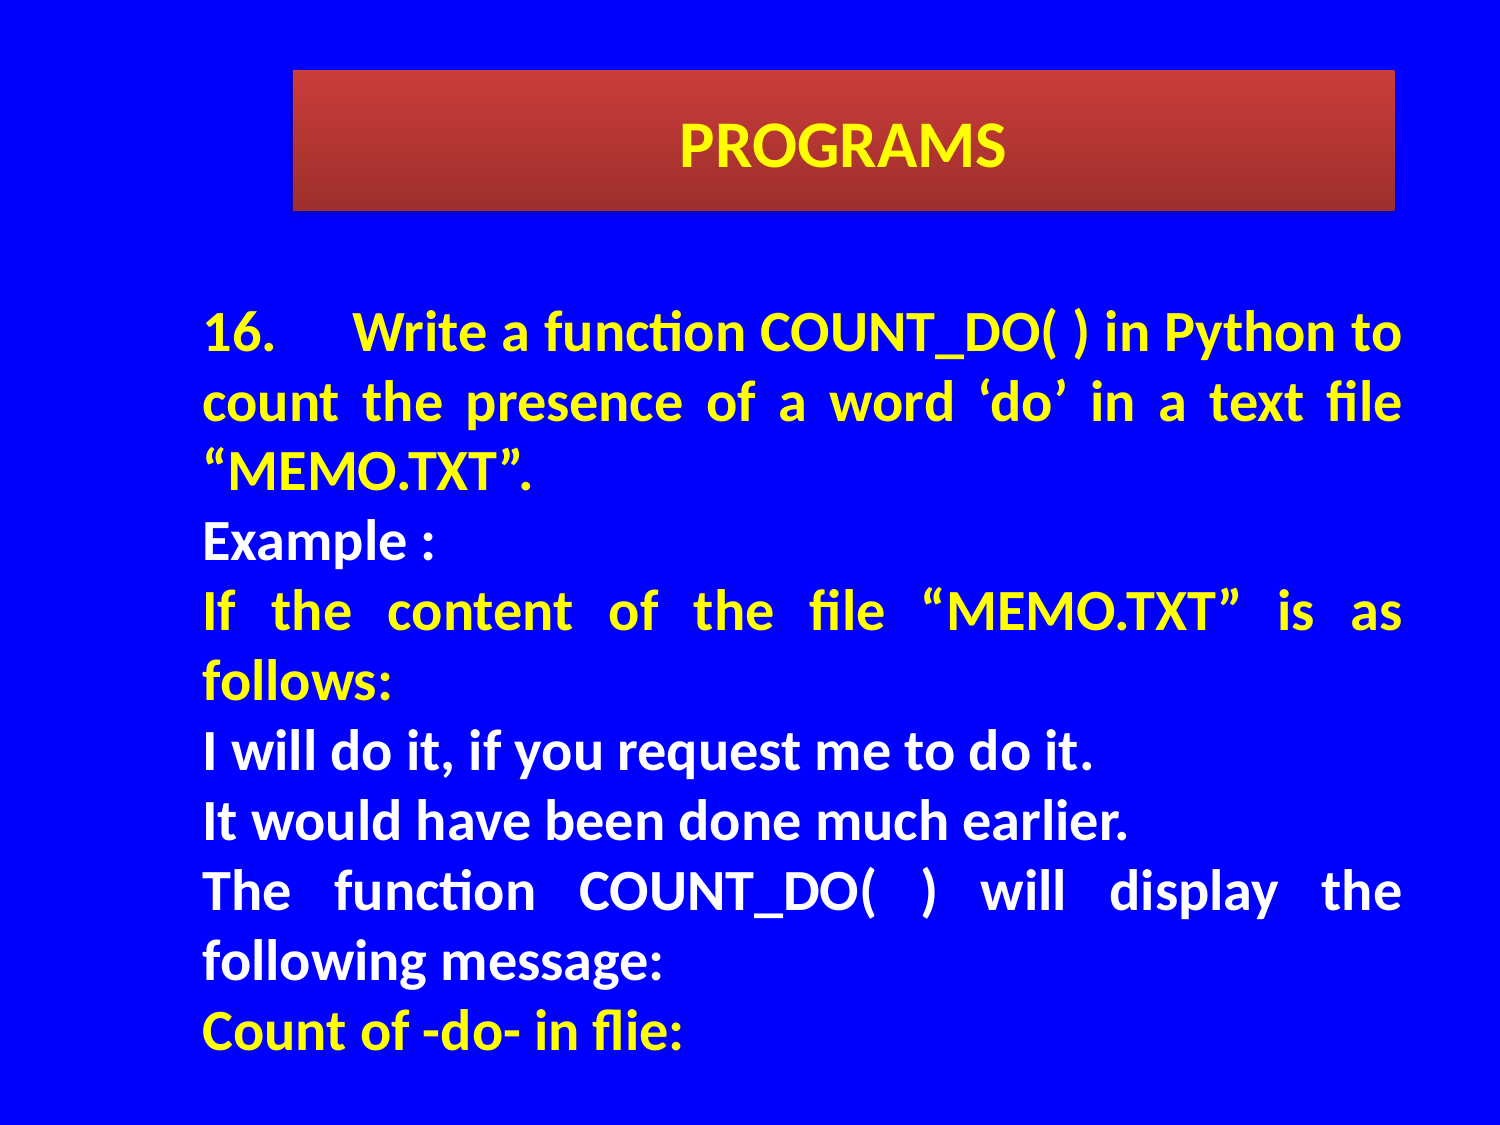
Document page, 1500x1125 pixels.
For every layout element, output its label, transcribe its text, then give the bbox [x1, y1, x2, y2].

text_box PROGRAMS [292, 70, 1395, 211]
text_box 16. Write a function COUNT_DO( ) in Python to count the presence of a word ‘do’ in a text file “MEMO.TXT”. Example : If the content of the file “MEMO.TXT” is as follows: I will do it, if you request me to do it. It would have been done much earlier. The function COUNT_DO( ) will display the following message: Count of -do- in flie: [187, 285, 1418, 1070]
